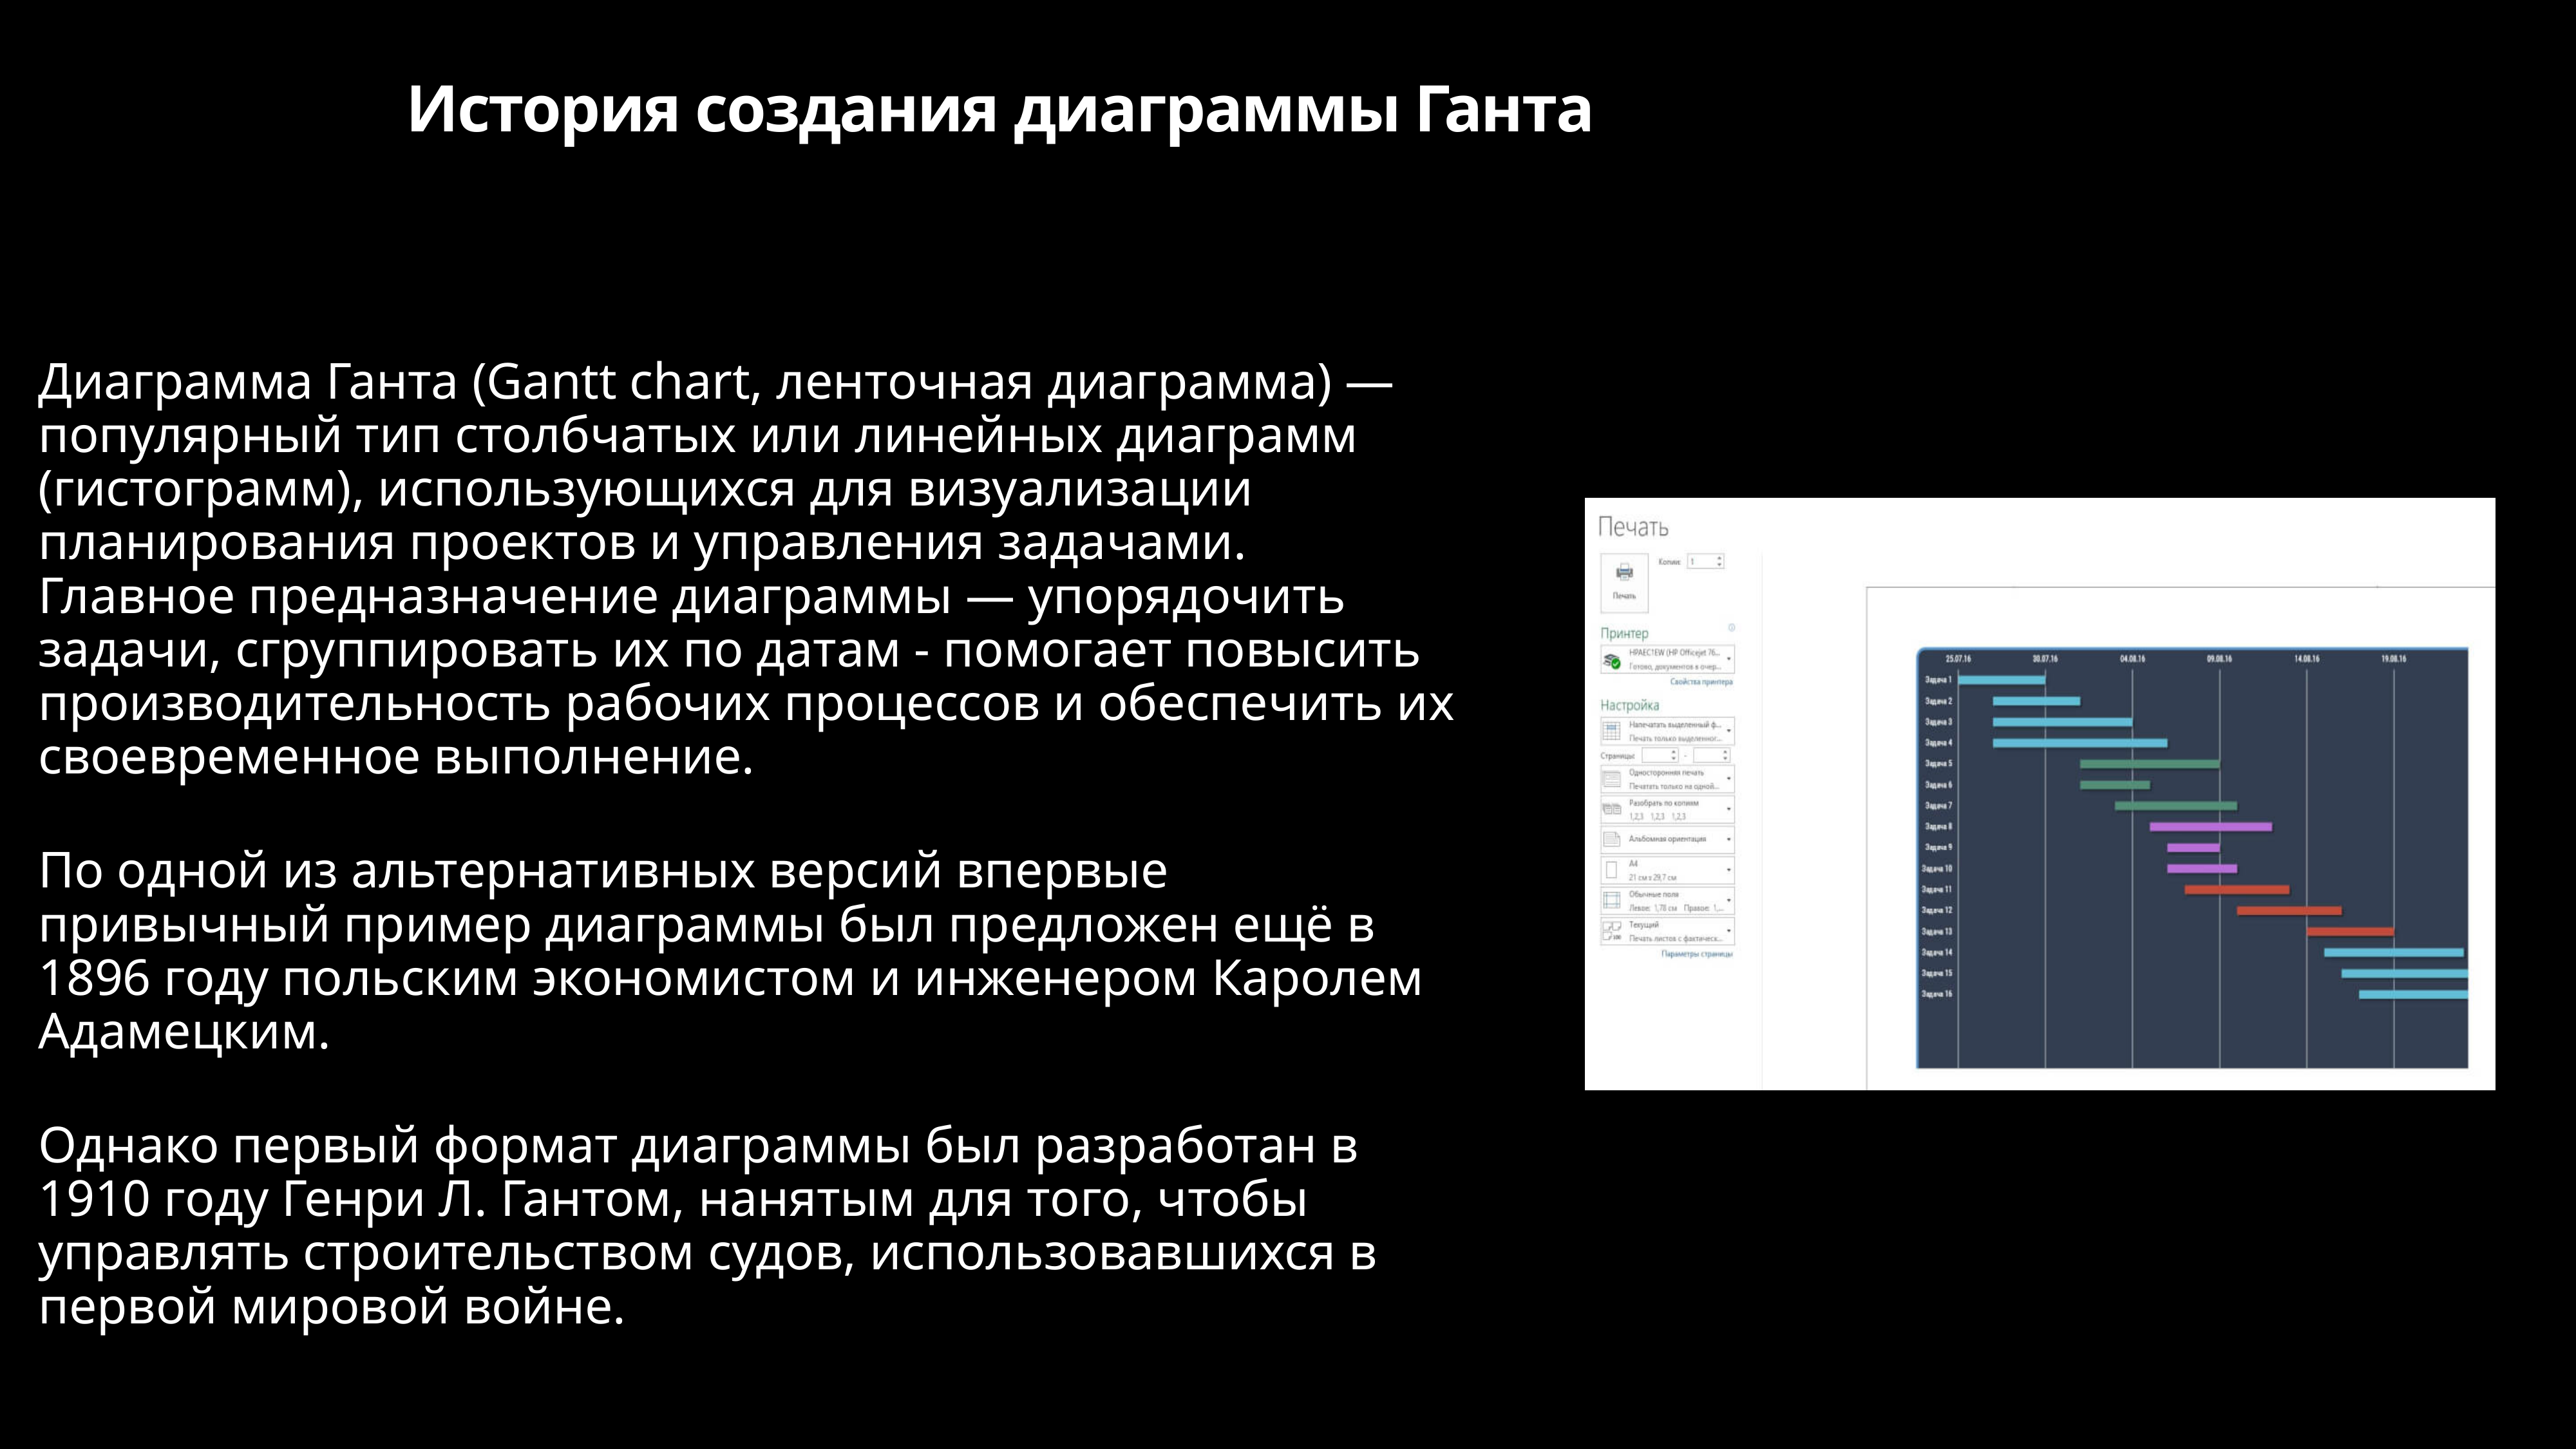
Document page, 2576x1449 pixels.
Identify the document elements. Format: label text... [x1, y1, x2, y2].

picture [1584, 498, 2496, 1090]
list Диаграмма Ганта (Gantt chart, ленточная диаграмма) — популярный тип столбчатых или линейных диаграмм (гистограмм), использующихся для визуализации планирования проектов и управления задачами. Главное предназначение диаграммы — упорядочить задачи, сгруппировать их по датам - помогает повысить производительность рабочих процессов и обеспечить их своевременное выполнение. По одной из альтернативных версий впервые привычный пример диаграммы был предложен ещё в 1896 году польским экономистом и инженером Каролем Адамецким. Однако первый формат диаграммы был разработан в 1910 году Генри Л. Гантом, нанятым для того, чтобы управлять строительством судов, использовавшихся в первой мировой войне. [32, 250, 1462, 1296]
title История создания диаграммы Ганта [400, 76, 2255, 229]
